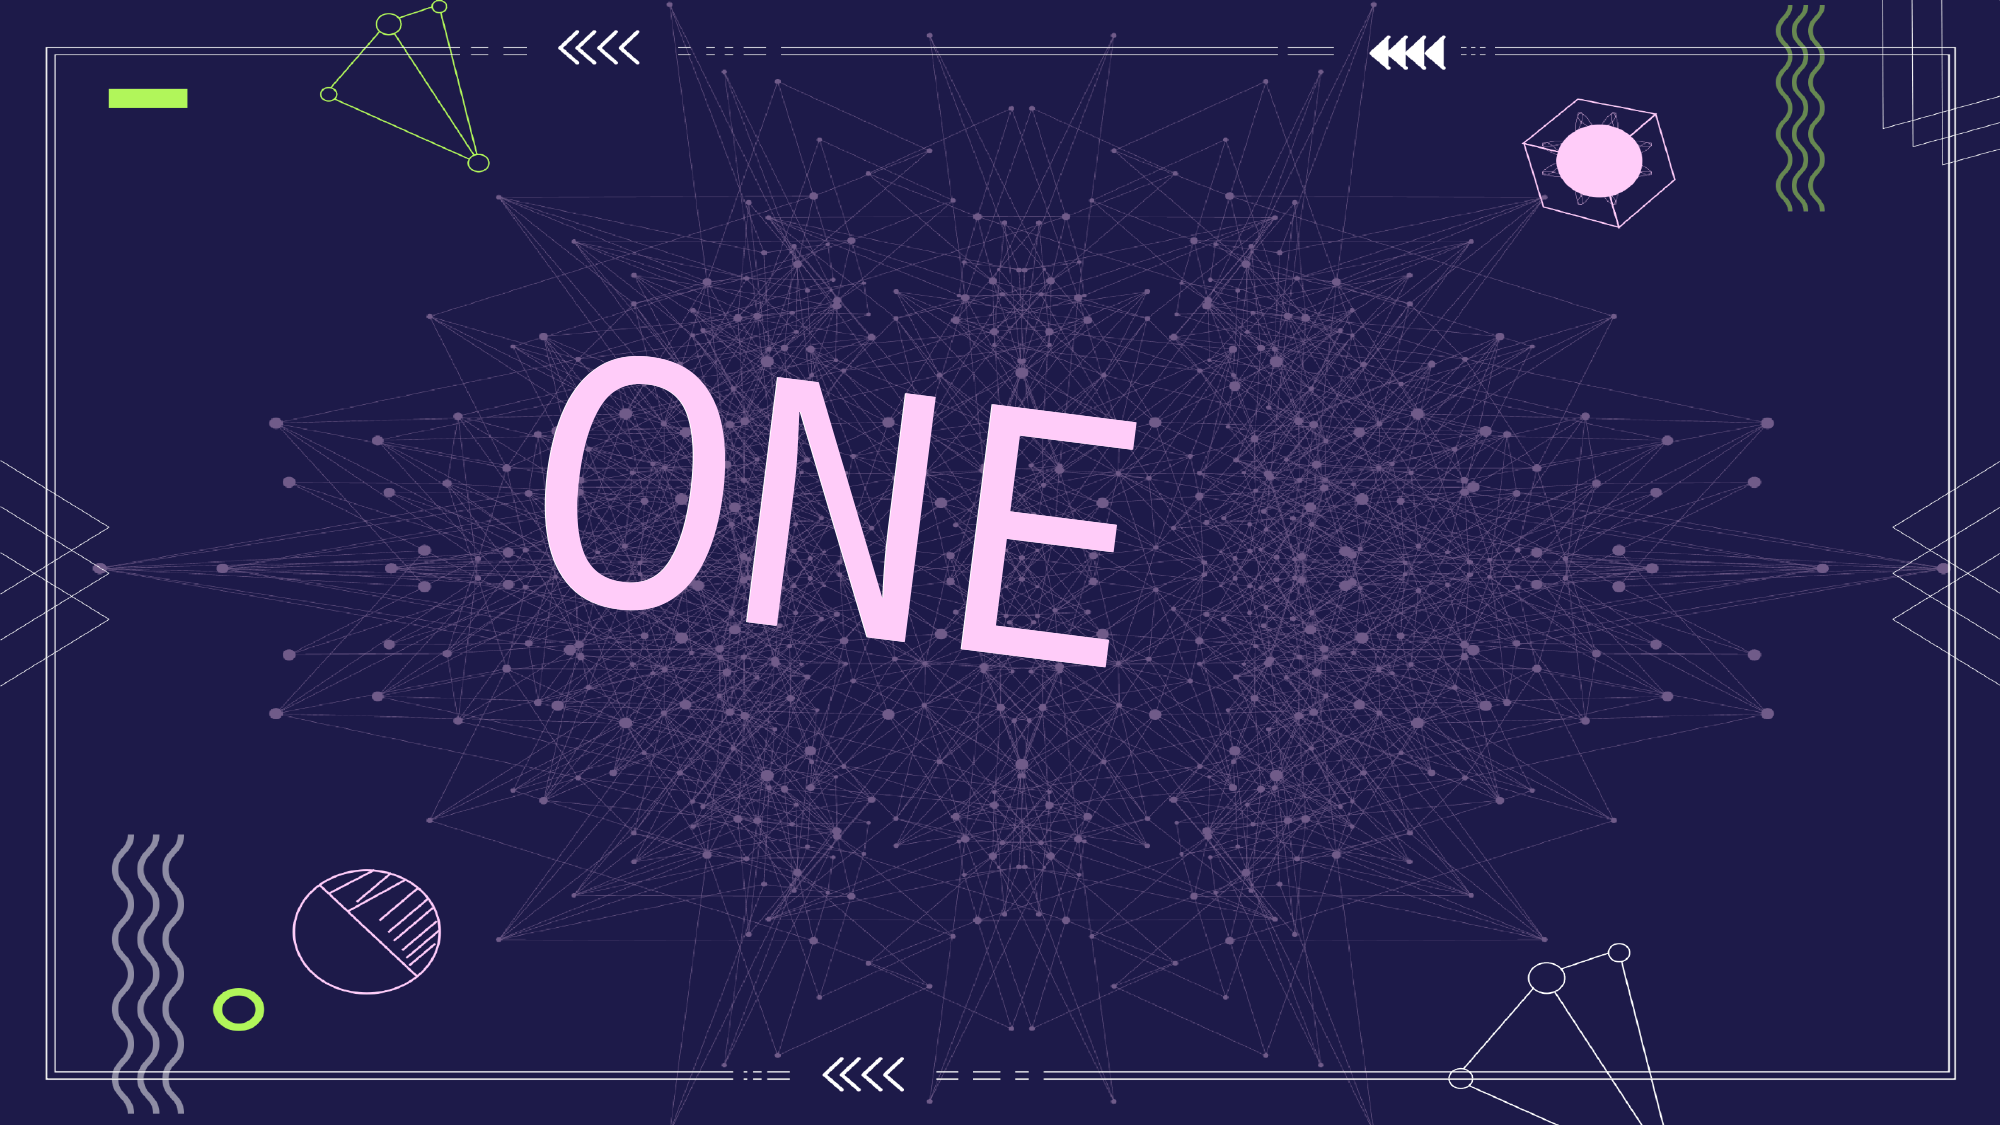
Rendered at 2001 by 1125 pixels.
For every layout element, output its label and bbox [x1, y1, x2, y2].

picture [2, 0, 2000, 1125]
text_box [489, 296, 1565, 1125]
